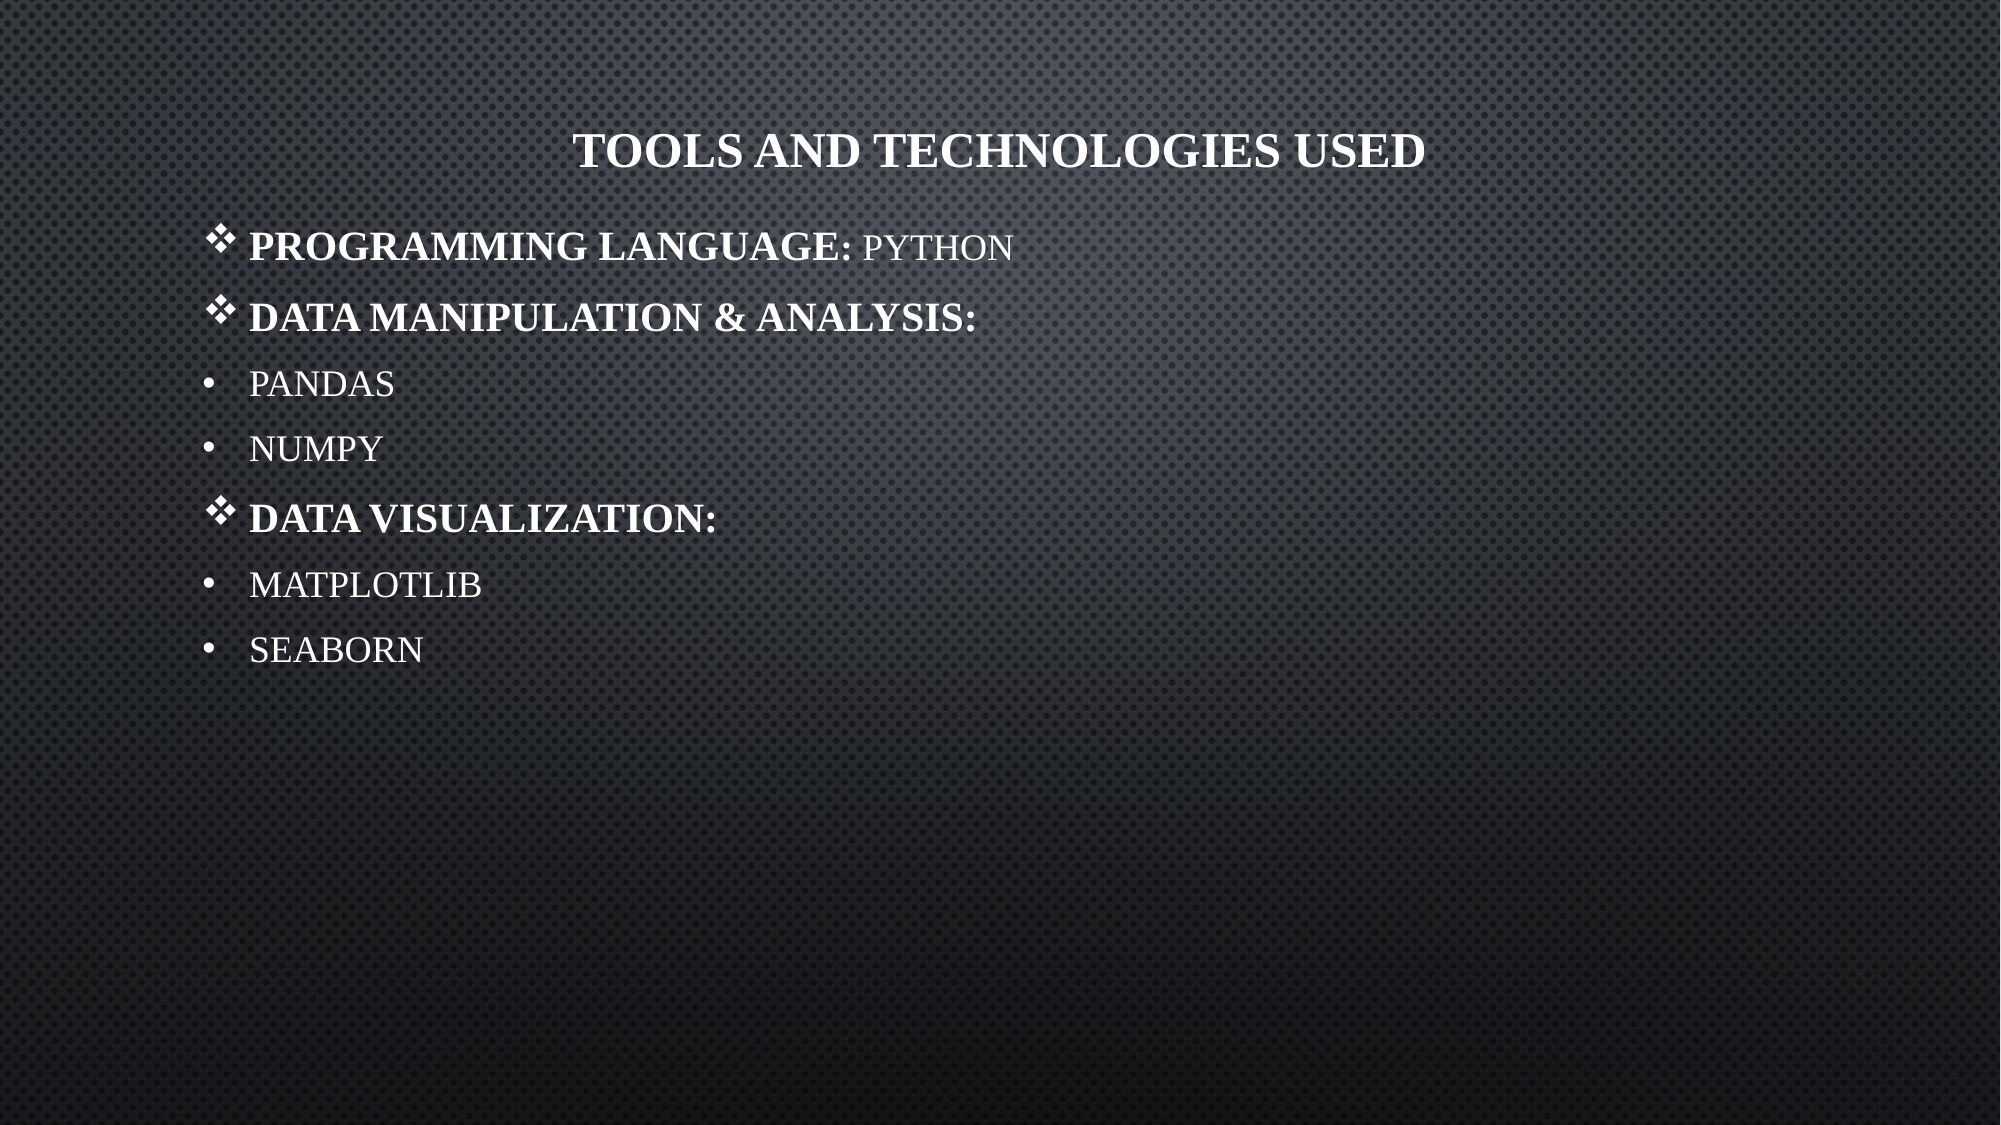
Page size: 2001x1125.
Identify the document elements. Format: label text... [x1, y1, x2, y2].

title Tools and technologies used [187, 99, 1813, 196]
list Programming Language: Python Data Manipulation & Analysis: Pandas NumPy Data Visualization: Matplotlib Seaborn [187, 210, 1813, 700]
